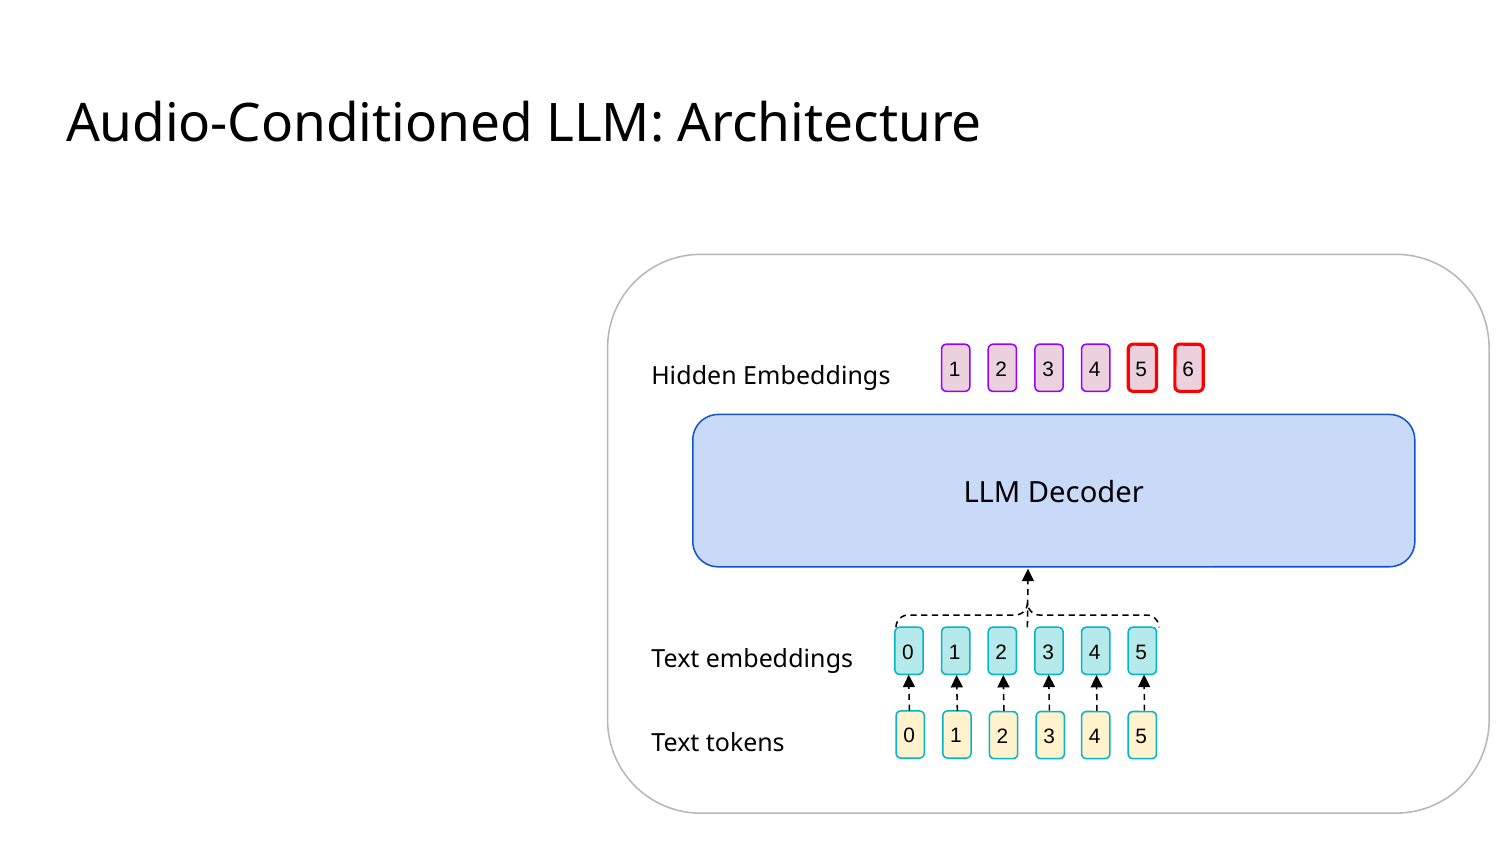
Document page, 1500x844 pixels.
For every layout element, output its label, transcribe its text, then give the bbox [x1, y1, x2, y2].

text_box 2 [988, 344, 1017, 392]
text_box [895, 608, 1160, 628]
text_box 5 [1128, 627, 1157, 675]
text_box 1 [942, 710, 972, 759]
text_box 4 [1081, 711, 1110, 759]
text_box 5 [1128, 344, 1157, 392]
text_box 6 [1174, 344, 1204, 392]
text_box 1 [941, 627, 970, 675]
text_box 3 [1036, 711, 1065, 759]
title Audio-Conditioned LLM: Architecture [51, 72, 1449, 167]
text_box Text embeddings [636, 627, 895, 675]
text_box 0 [894, 627, 924, 675]
text_box LLM Decoder [692, 414, 1415, 567]
text_box 4 [1081, 344, 1110, 392]
text_box [607, 254, 1490, 814]
text_box 2 [988, 627, 1017, 675]
text_box 2 [989, 711, 1018, 759]
text_box 3 [1034, 627, 1064, 675]
text_box 1 [941, 344, 970, 392]
text_box Text tokens [636, 710, 895, 759]
text_box 3 [1034, 344, 1064, 392]
text_box 0 [896, 710, 925, 759]
text_box Hidden Embeddings [636, 344, 924, 392]
text_box 5 [1128, 711, 1157, 759]
text_box 4 [1081, 627, 1110, 675]
